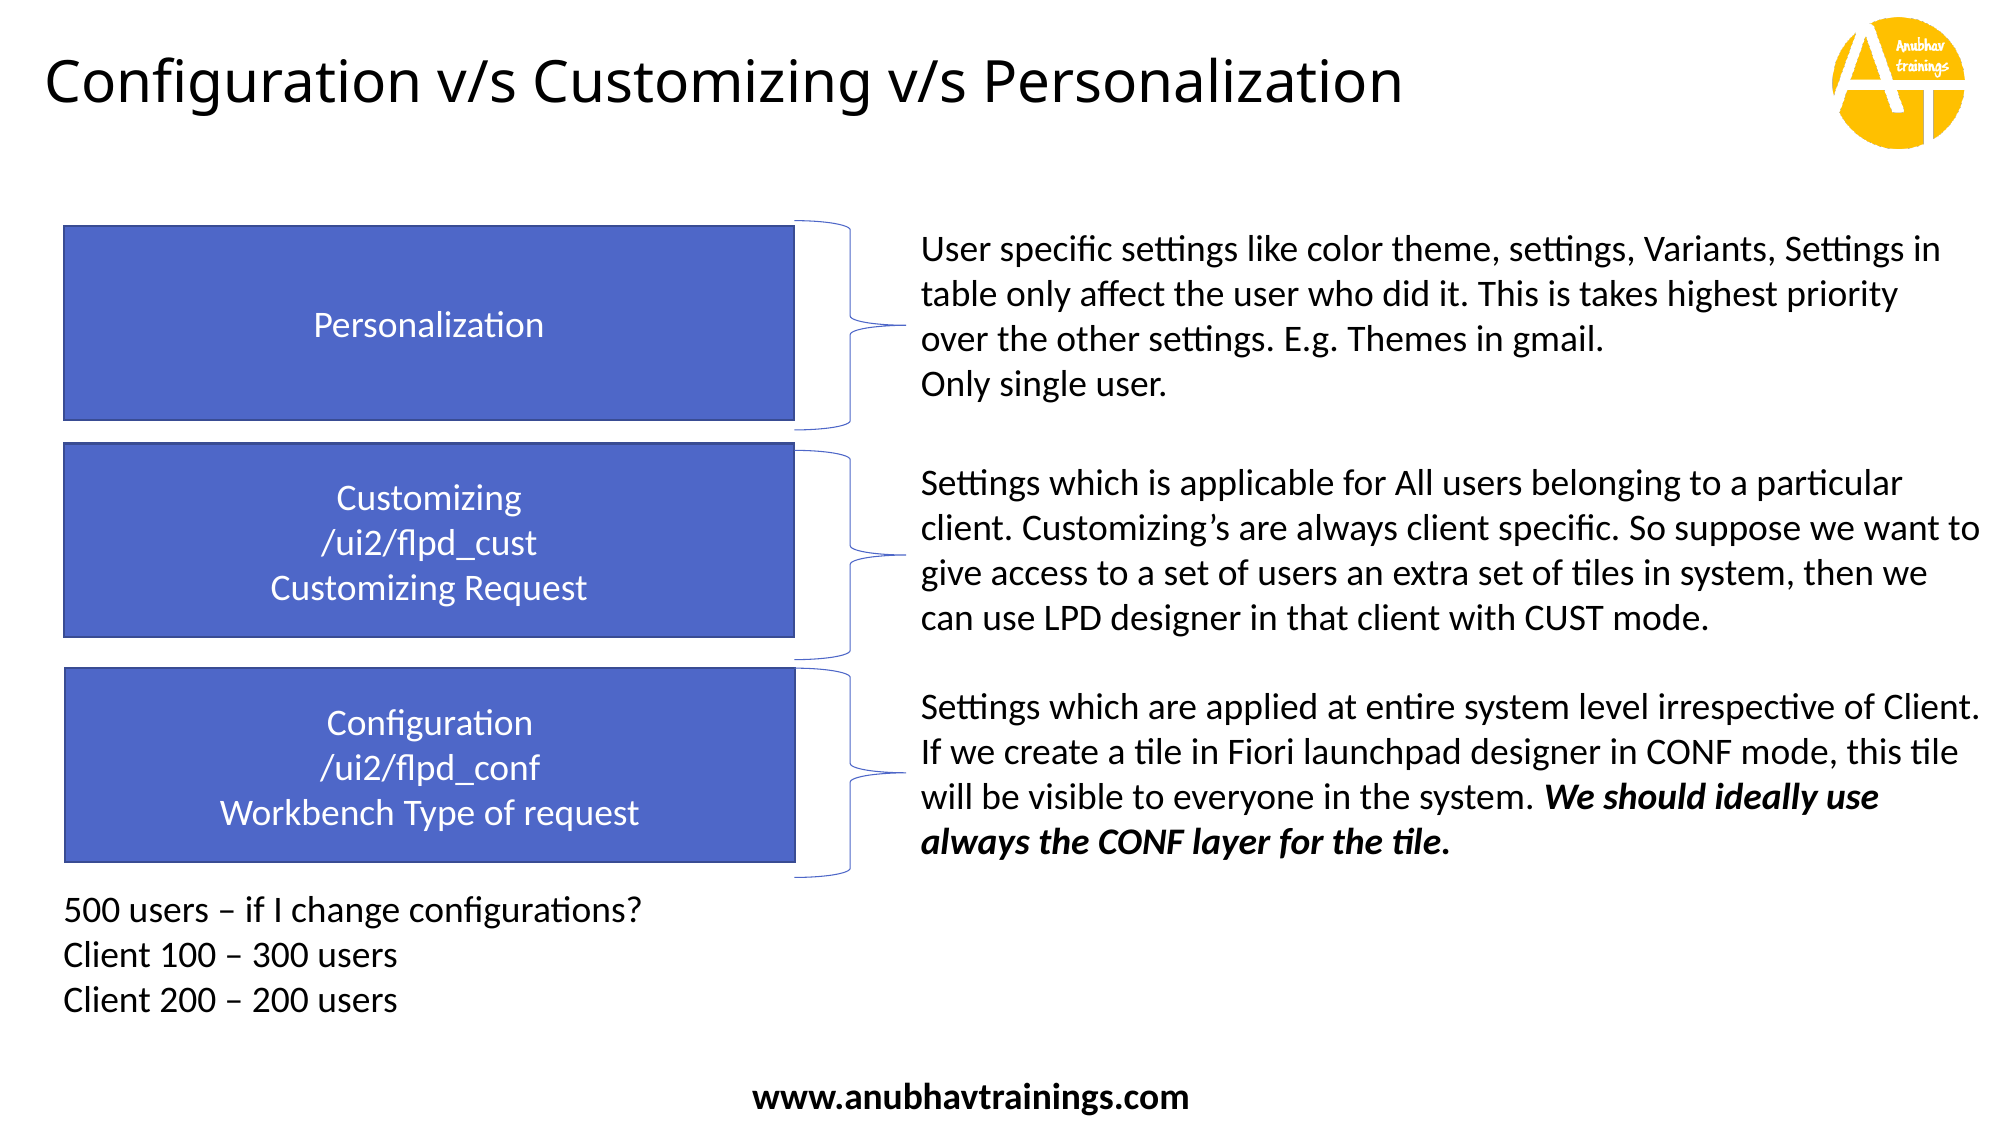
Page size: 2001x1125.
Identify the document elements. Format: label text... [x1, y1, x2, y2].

text_box Settings which are applied at entire system level irrespective of Client. If we create a tile in Fiori launchpad designer in CONF mode, this tile will be visible to everyone in the system. We should ideally use always the CONF layer for the tile. [906, 674, 2000, 870]
text_box Configuration /ui2/flpd_conf Workbench Type of request [64, 667, 794, 863]
text_box User specific settings like color theme, settings, Variants, Settings in table only affect the user who did it. This is takes highest priority over the other settings. E.g. Themes in gmail. Only single user. [906, 216, 1972, 412]
text_box 500 users – if I change configurations? Client 100 – 300 users Client 200 – 200 users [48, 877, 1649, 1028]
text_box Settings which is applicable for All users belonging to a particular client. Customizing’s are always client specific. So suppose we want to give access to a set of users an extra set of tiles in system, then we can use LPD designer in that client with CUST mode. [906, 450, 2000, 646]
picture [1819, 8, 1972, 160]
text_box Personalization [63, 225, 794, 421]
text_box [794, 667, 906, 877]
text_box Customizing /ui2/flpd_cust Customizing Request [63, 442, 795, 638]
text_box www.anubhavtrainings.com [737, 1064, 1320, 1125]
text_box Configuration v/s Customizing v/s Personalization [24, 21, 1819, 138]
text_box [794, 220, 906, 431]
text_box [794, 449, 906, 661]
